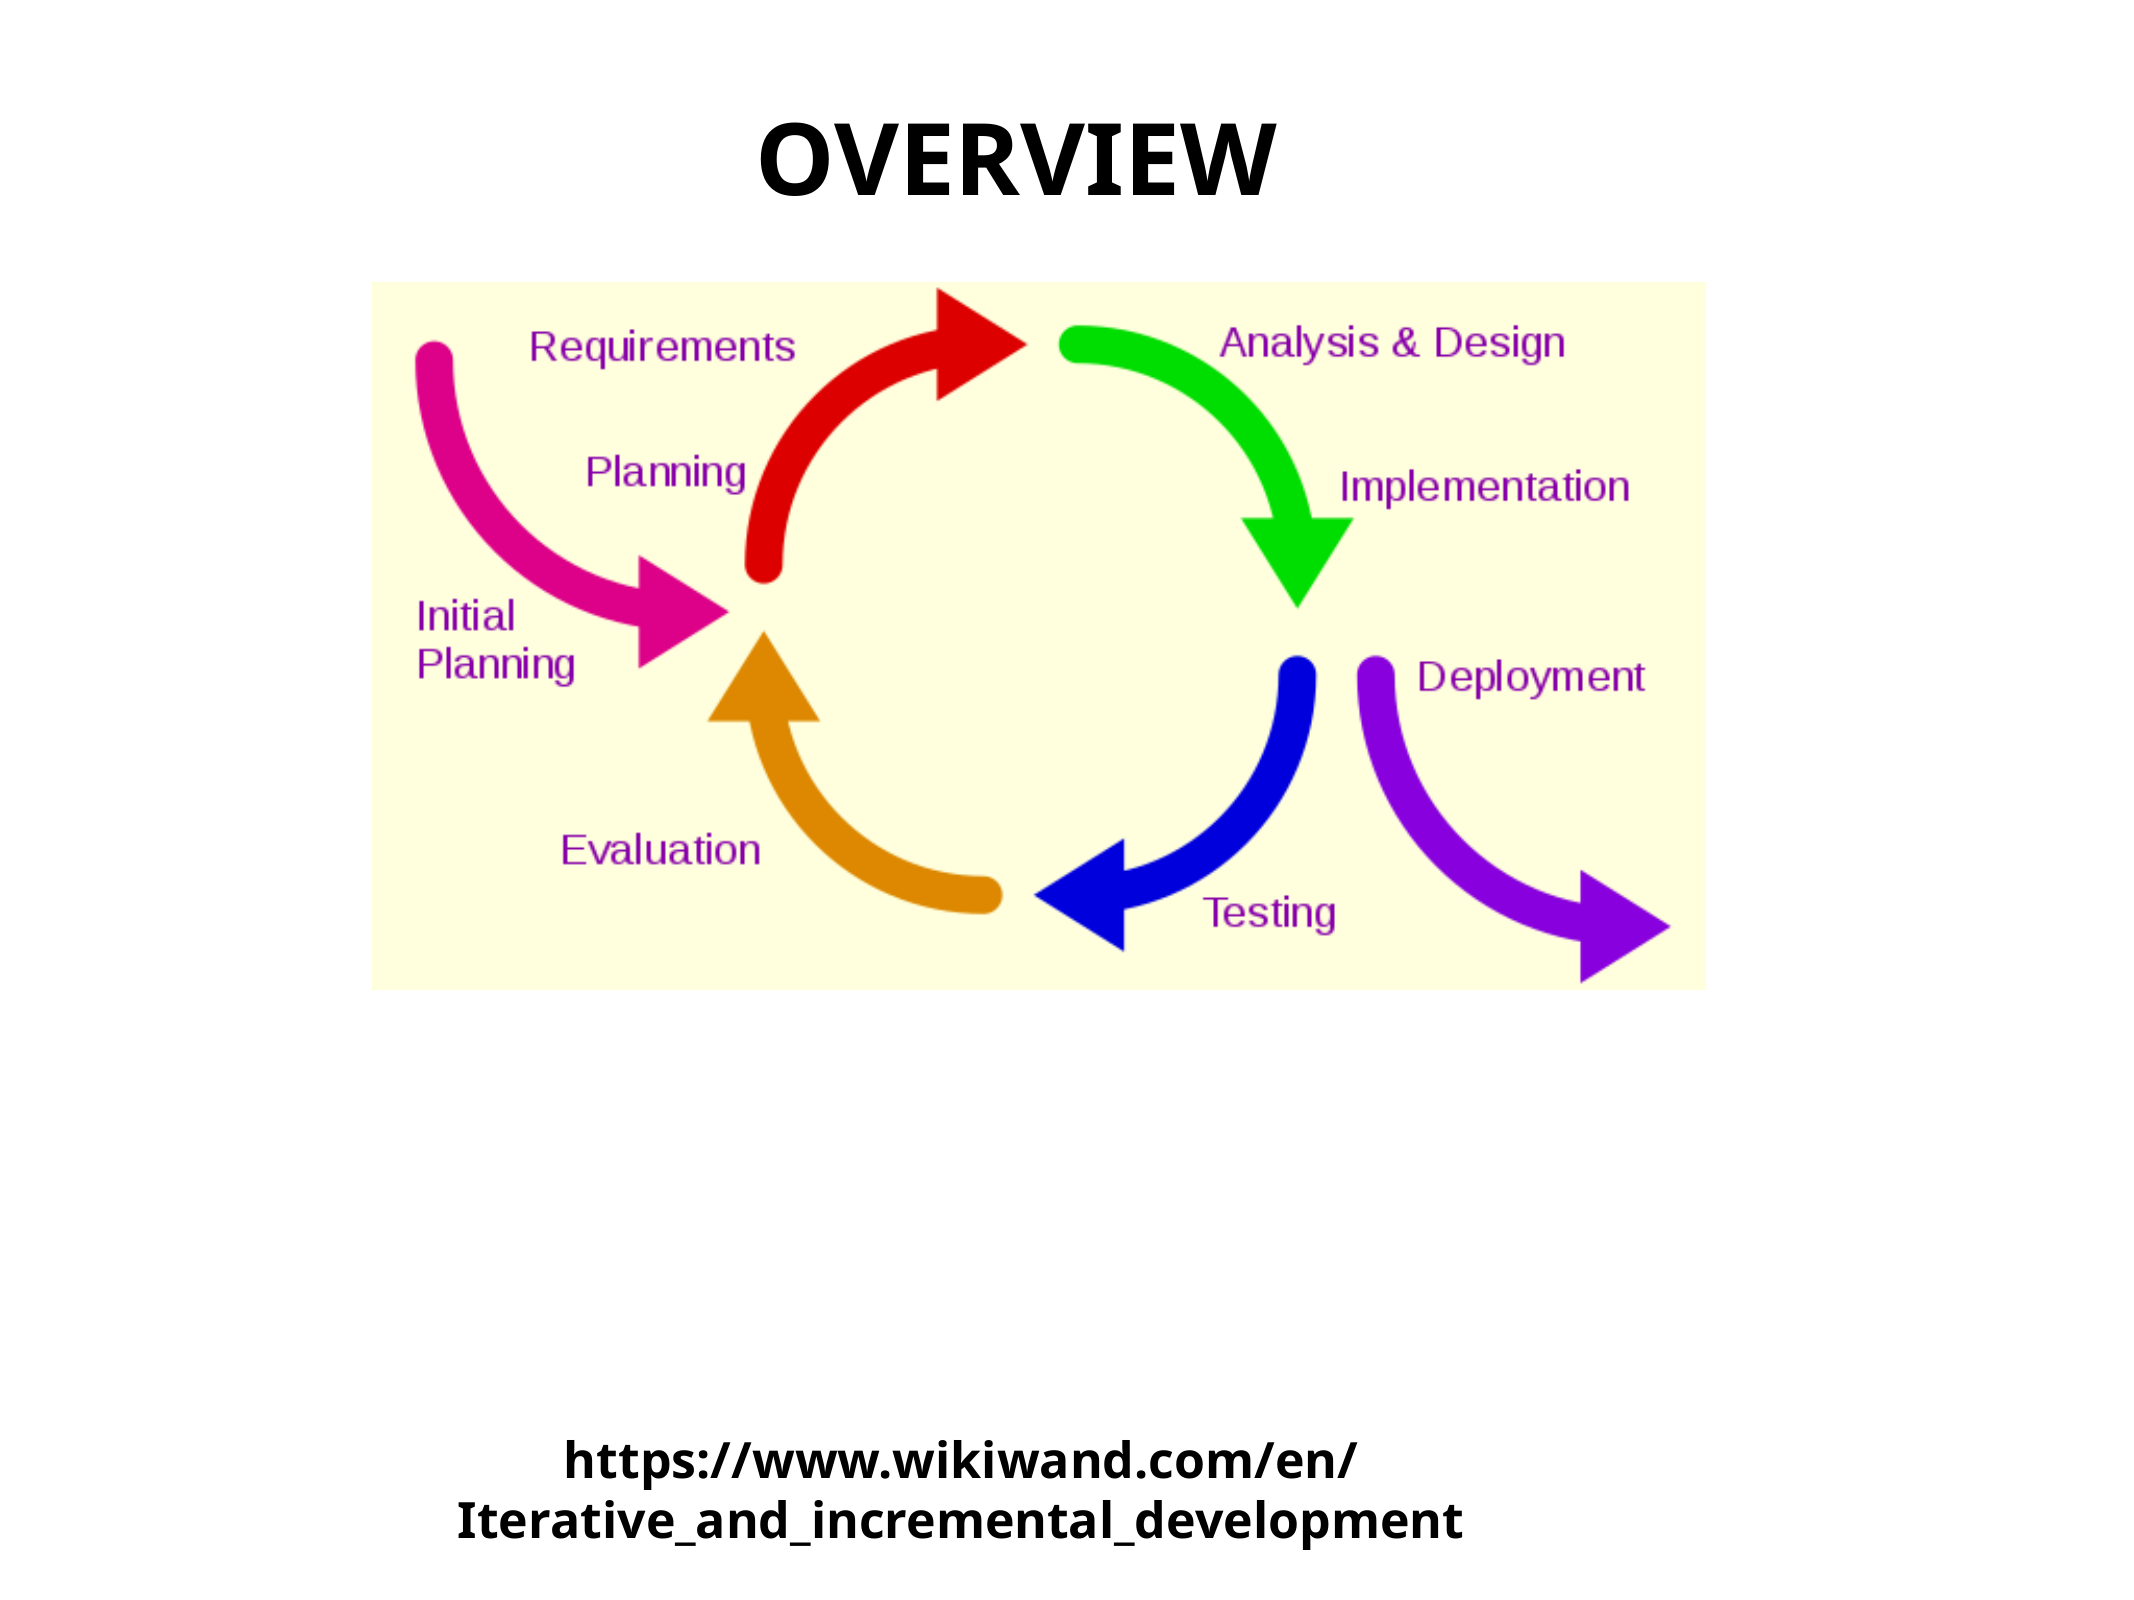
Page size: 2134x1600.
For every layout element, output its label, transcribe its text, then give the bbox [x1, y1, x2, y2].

text_box OVERVIEW [743, 87, 1290, 224]
picture [371, 282, 1706, 990]
text_box https://www.wikiwand.com/en/Iterative_and_incremental_development [104, 1420, 1818, 1558]
